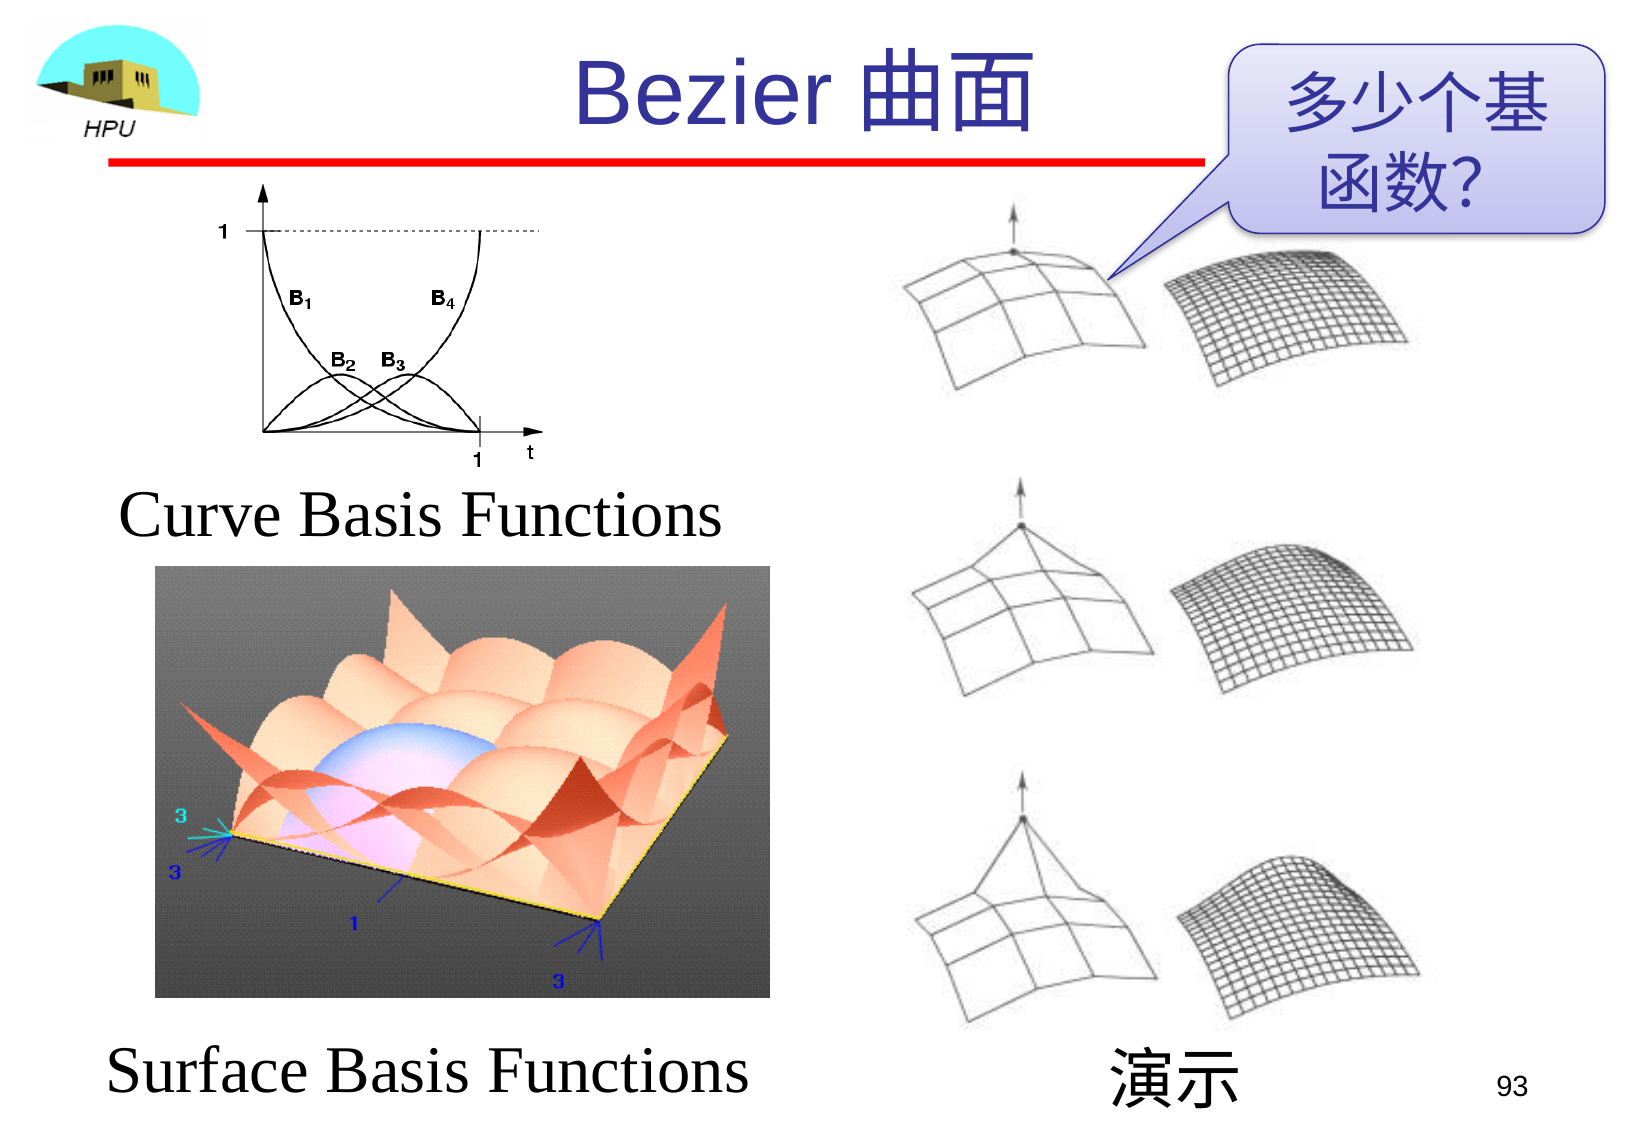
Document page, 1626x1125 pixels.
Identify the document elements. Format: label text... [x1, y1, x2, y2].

text_box 演示 [1094, 1047, 1276, 1125]
picture [155, 566, 770, 998]
text_box Curve Basis Functions [104, 461, 843, 557]
text_box Surface Basis Functions [90, 1018, 856, 1114]
title Bezier曲面 [27, 12, 1585, 163]
text_box 多少个基函数？ [1192, 43, 1606, 235]
picture [216, 184, 544, 470]
slide_number 93 [1276, 1059, 1544, 1113]
picture [872, 193, 1448, 1039]
